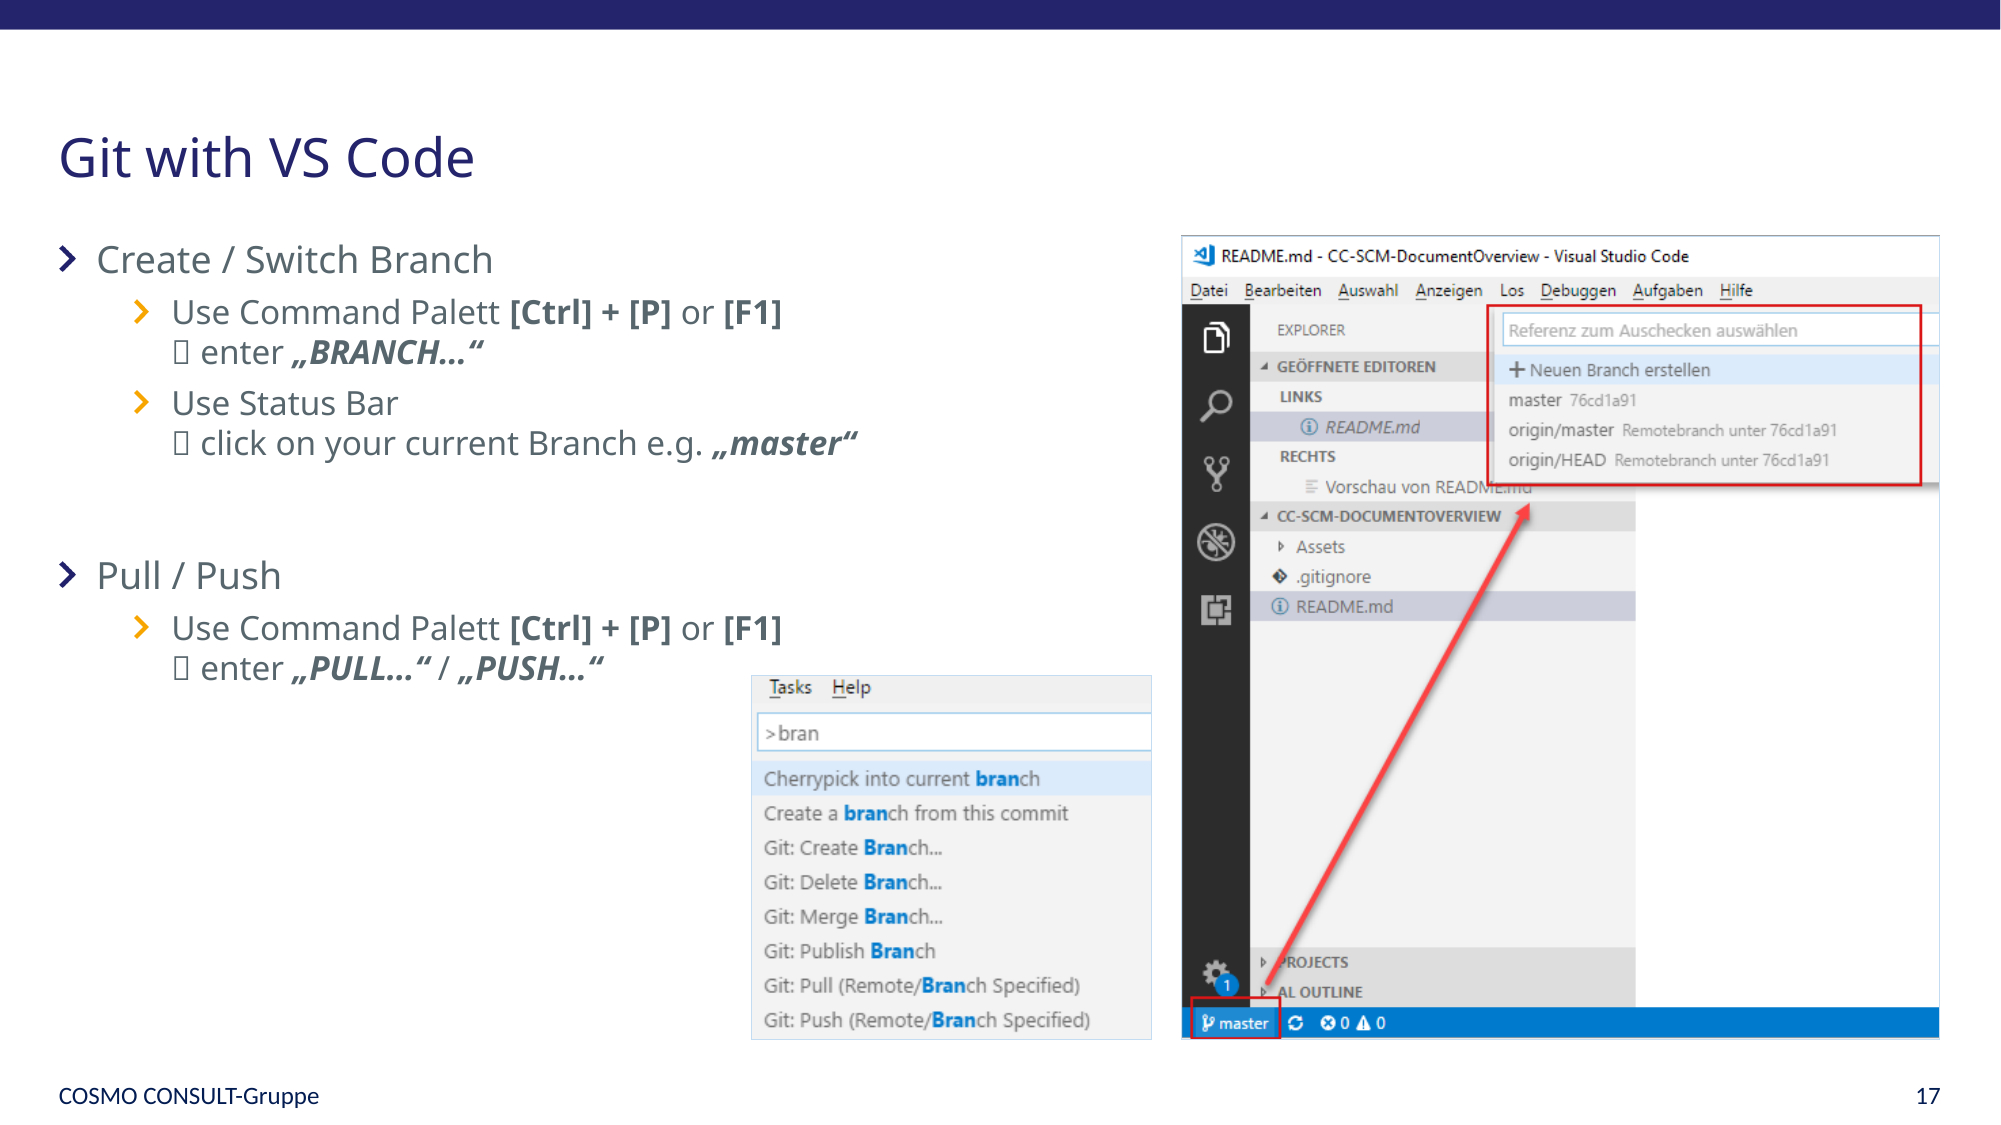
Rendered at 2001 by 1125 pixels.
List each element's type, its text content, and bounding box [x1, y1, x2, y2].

list Create / Switch Branch Use Command Palett [Ctrl] + [P] or [F1]  enter „BRANCH…“ Use Status Bar  click on your current Branch e.g. „master“ Pull / Push Use Command Palett [Ctrl] + [P] or [F1]  enter „PULL…“ / „PUSH…“ [58, 235, 1181, 1040]
picture [59, 245, 76, 272]
title Git with VS Code [59, 59, 1940, 189]
picture [134, 299, 149, 324]
picture [59, 561, 76, 588]
picture [751, 675, 1152, 1040]
picture [134, 390, 149, 414]
picture [134, 615, 149, 639]
picture [1181, 235, 1940, 1040]
